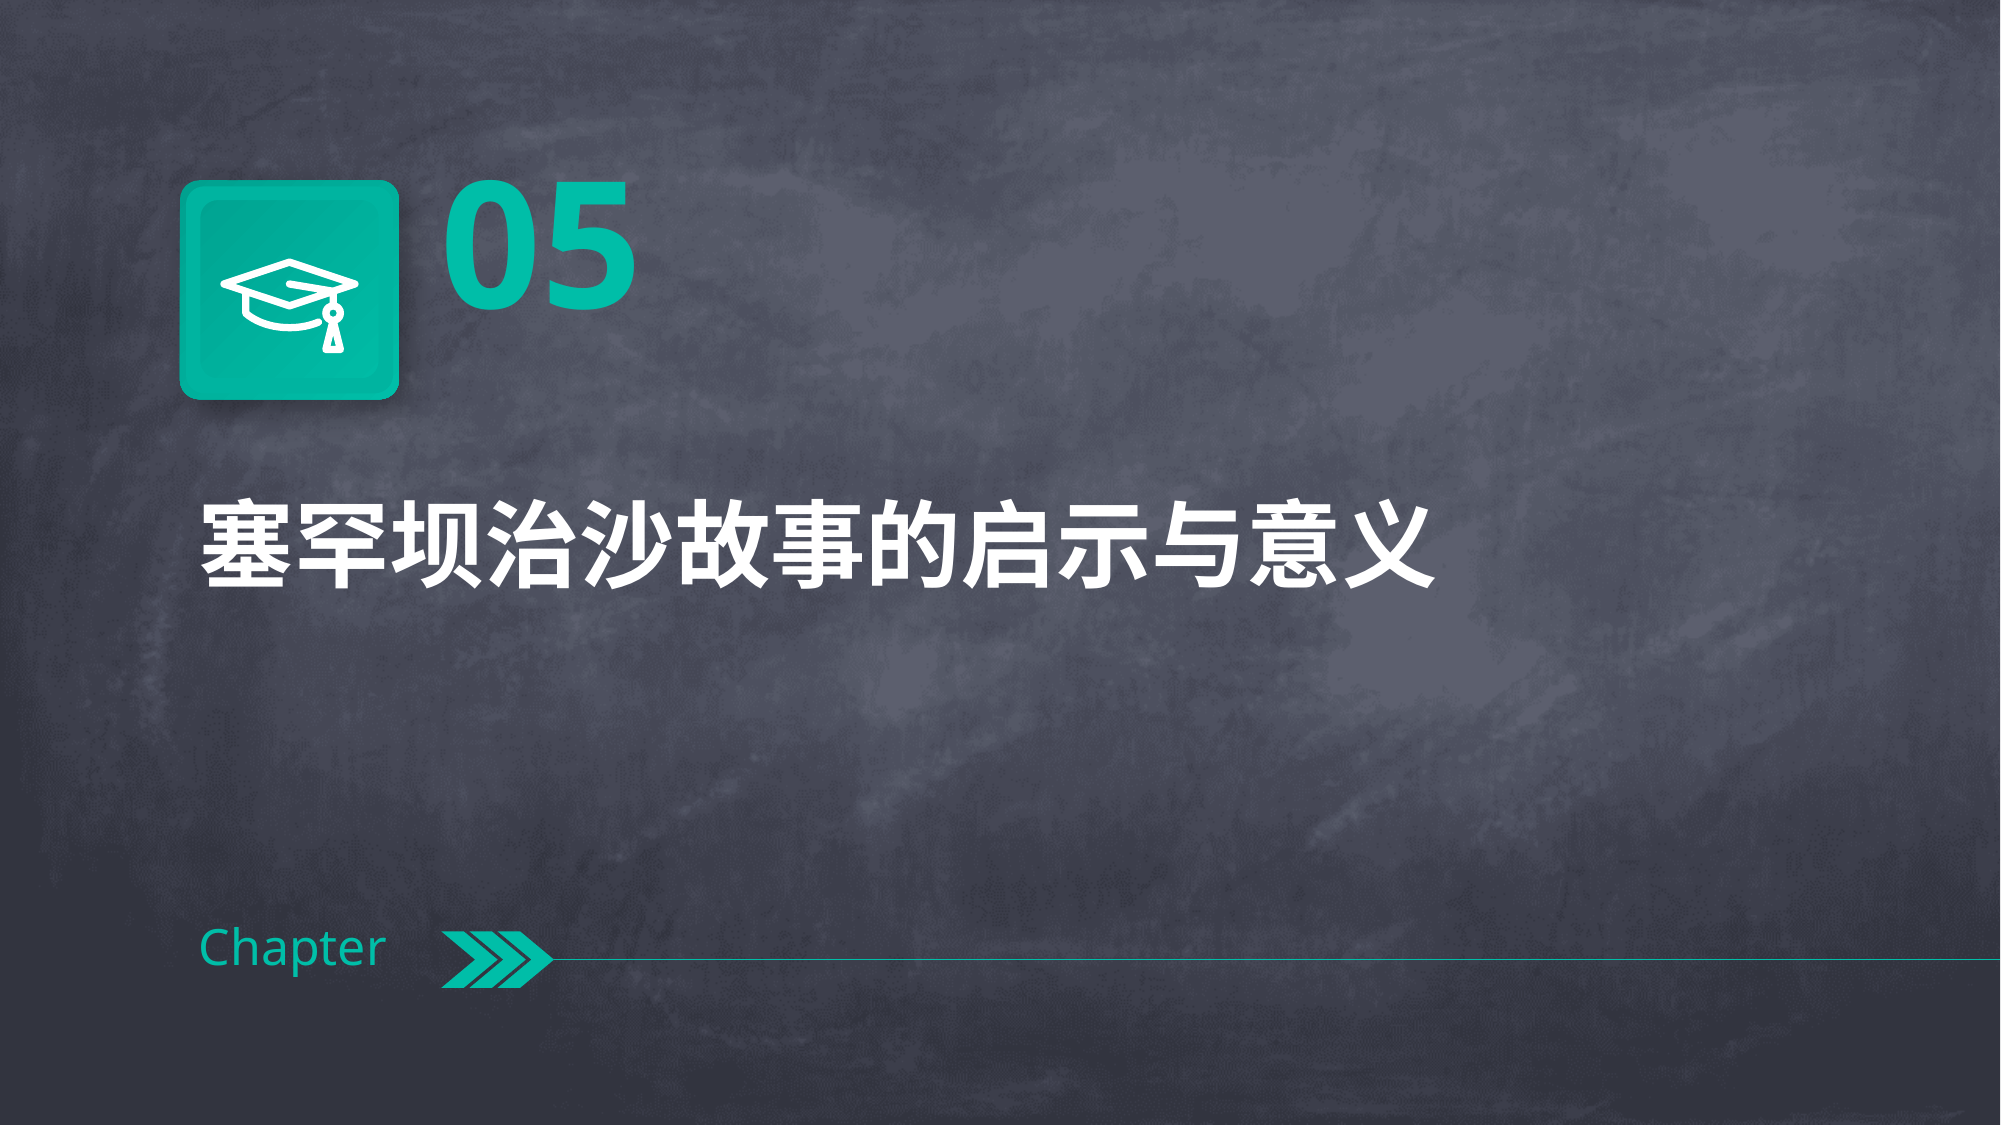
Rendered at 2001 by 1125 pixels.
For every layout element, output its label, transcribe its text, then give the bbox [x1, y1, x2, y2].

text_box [185, 186, 394, 394]
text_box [179, 180, 400, 400]
text_box 05 [421, 168, 1847, 351]
text_box Chapter [179, 918, 690, 984]
text_box [441, 931, 498, 988]
text_box [469, 931, 526, 988]
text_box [220, 258, 359, 354]
picture [0, 0, 2001, 1125]
text_box 塞罕坝治沙故事的启示与意义 [179, 453, 1497, 610]
text_box [497, 984, 525, 988]
